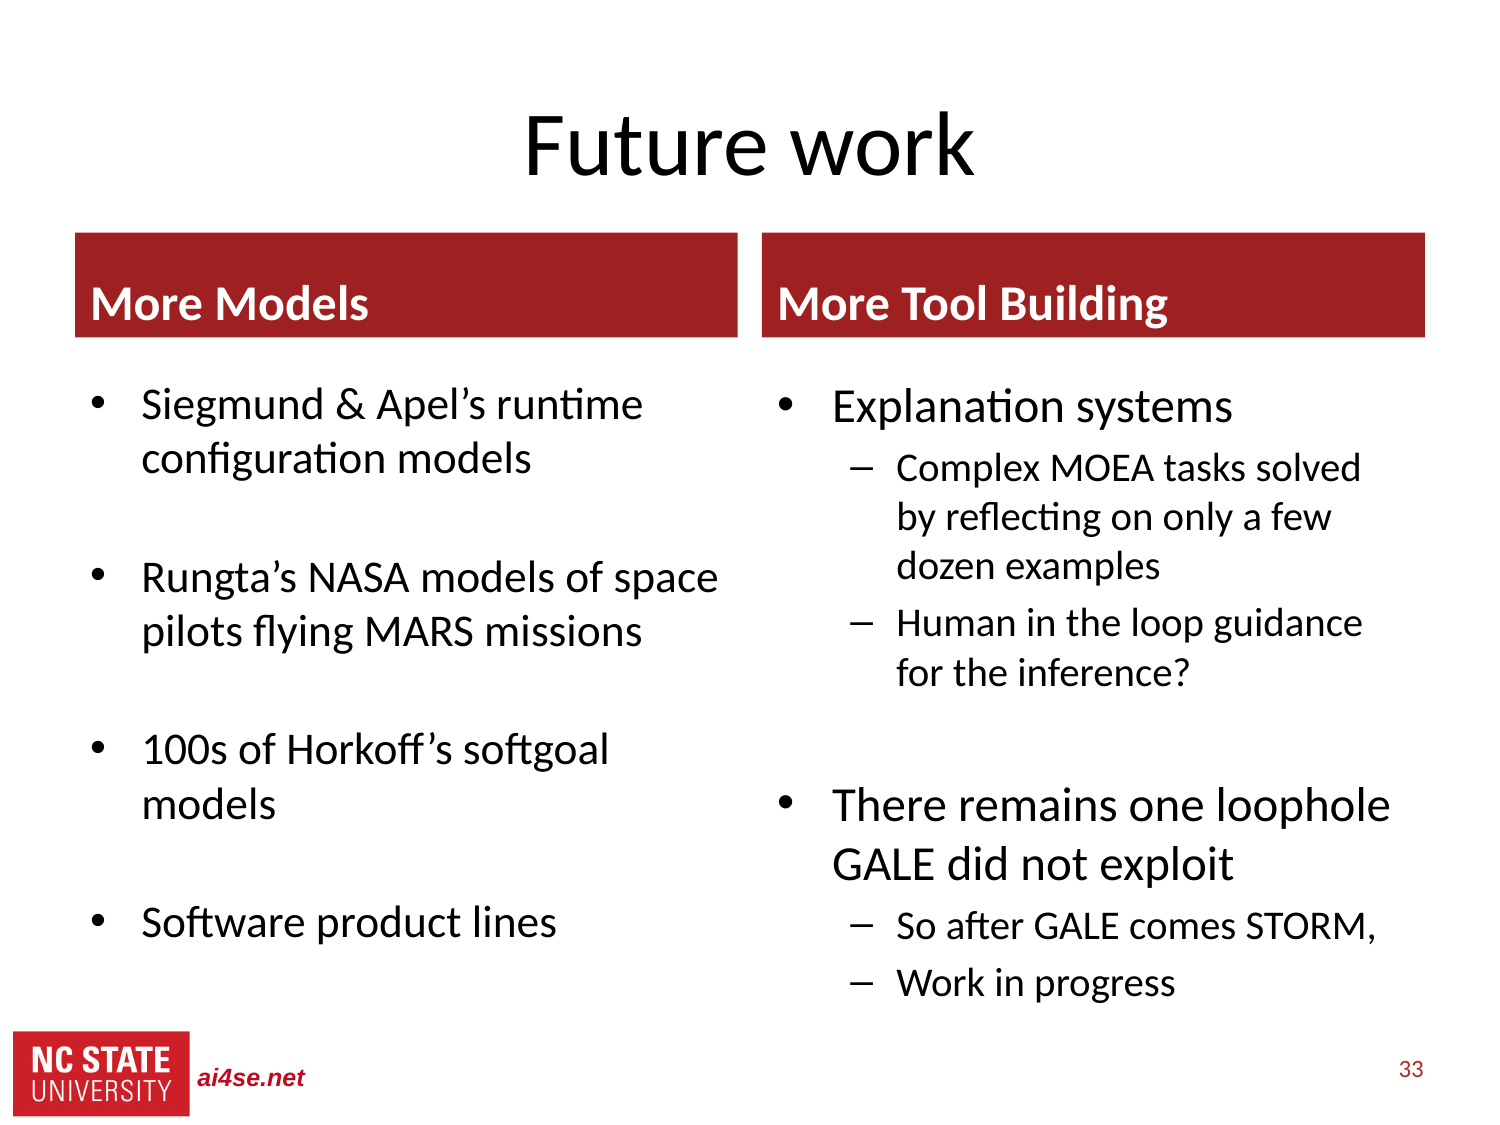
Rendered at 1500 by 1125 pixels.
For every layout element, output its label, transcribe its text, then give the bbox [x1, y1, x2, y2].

title Future work [75, 45, 1425, 233]
list More Tool Building [760, 230, 1427, 340]
list Explanation systems Complex MOEA tasks solved by reflecting on only a few dozen examples Human in the loop guidance for the inference? There remains one loophole GALE did not exploit So after GALE comes STORM, Work in progress [761, 366, 1425, 1015]
picture [13, 1030, 191, 1118]
list More Models [73, 230, 740, 340]
list Siegmund & Apel’s runtime configuration models Rungta’s NASA models of space pilots flying MARS missions 100s of Horkoff’s softgoal models Software product lines [75, 366, 738, 1015]
